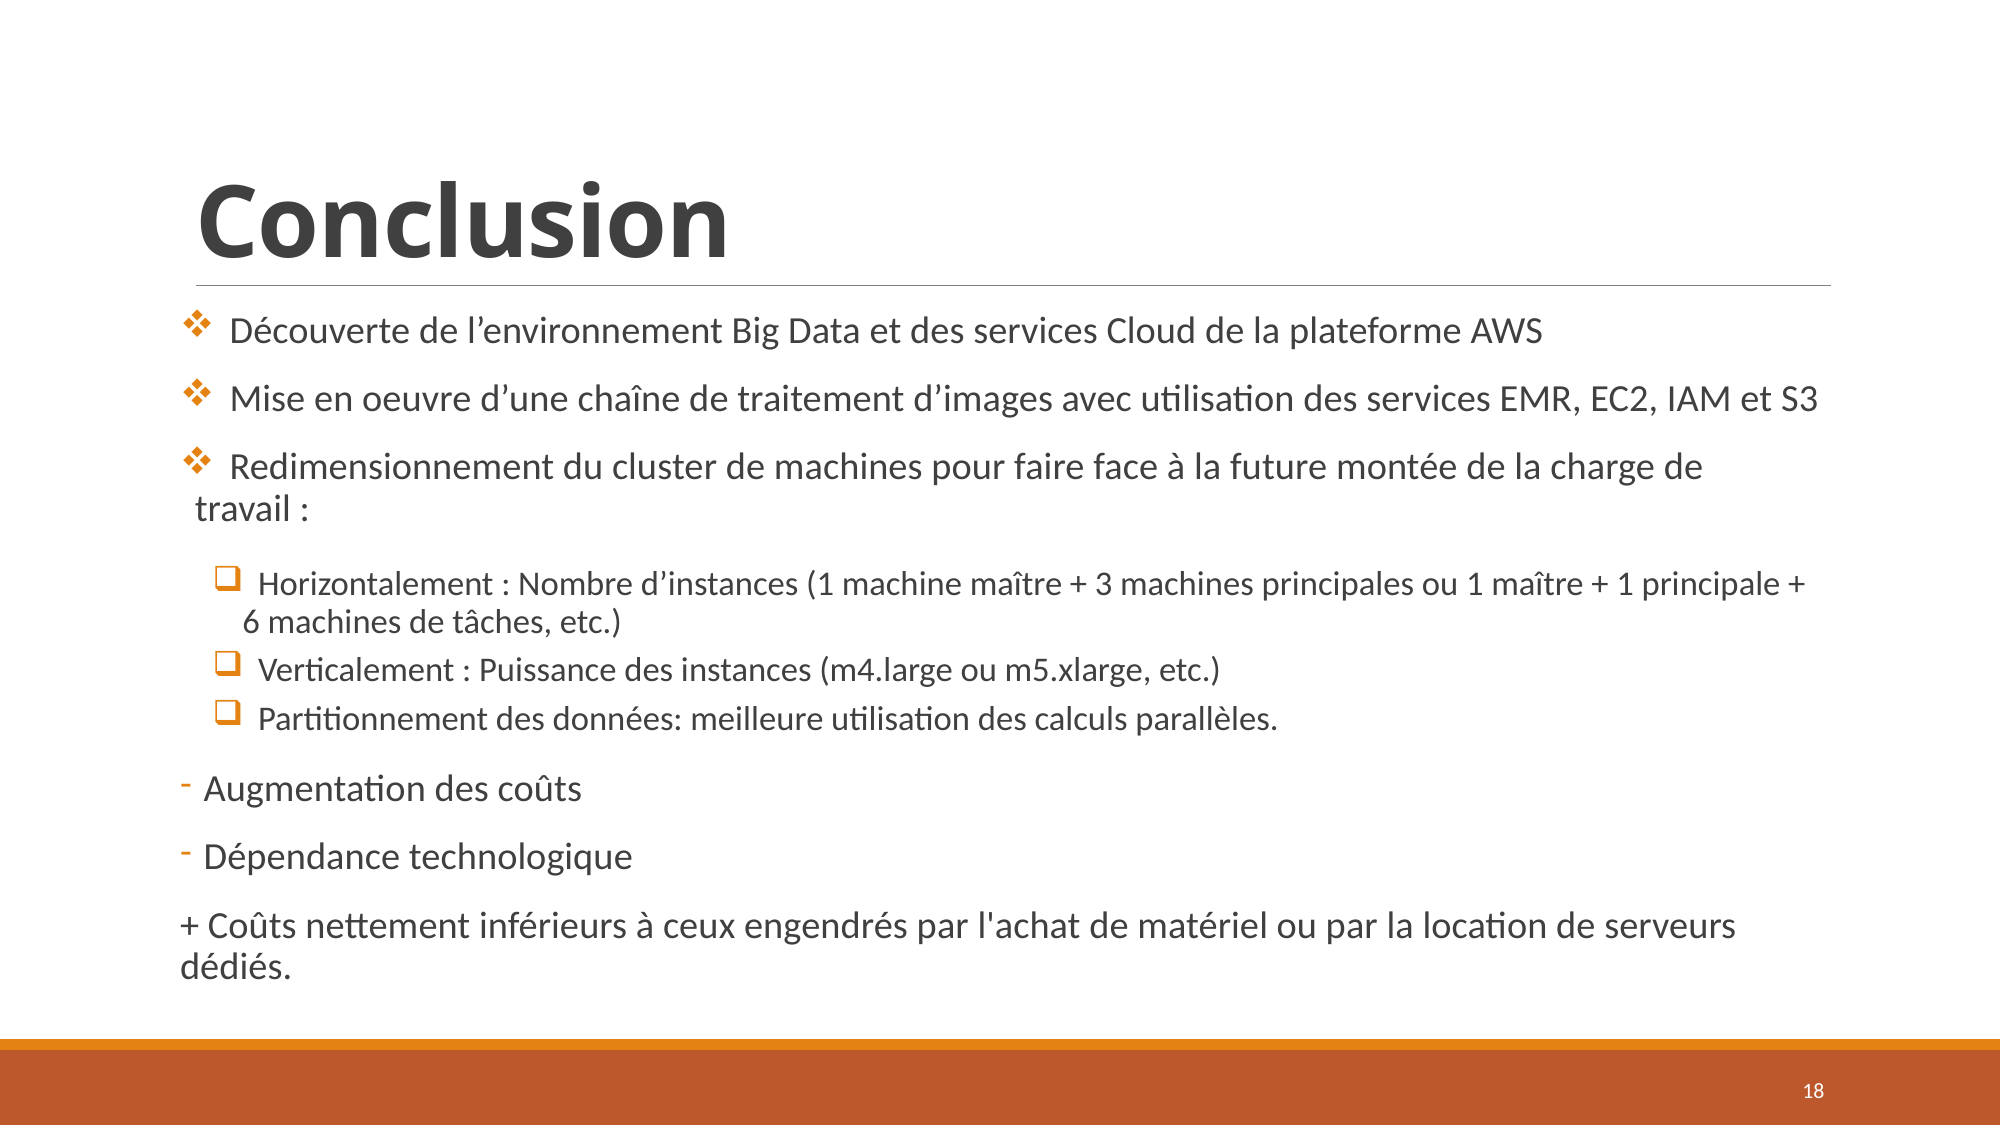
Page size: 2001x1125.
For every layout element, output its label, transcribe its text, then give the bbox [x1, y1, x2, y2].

title Conclusion [180, 47, 1830, 285]
slide_number 18 [1624, 1059, 1840, 1120]
list Découverte de l’environnement Big Data et des services Cloud de la plateforme AWS Mise en oeuvre d’une chaîne de traitement d’images avec utilisation des services EMR, EC2, IAM et S3 Redimensionnement du cluster de machines pour faire face à la future montée de la charge de travail : Horizontalement : Nombre d’instances (1 machine maître + 3 machines principales ou 1 maître + 1 principale + 6 machines de tâches, etc.) Verticalement : Puissance des instances (m4.large ou m5.xlarge, etc.) Partitionnement des données: meilleure utilisation des calculs parallèles. Augmentation des coûts Dépendance technologique + Coûts nettement inférieurs à ceux engendrés par l'achat de matériel ou par la location de serveurs dédiés. [180, 302, 1830, 1032]
